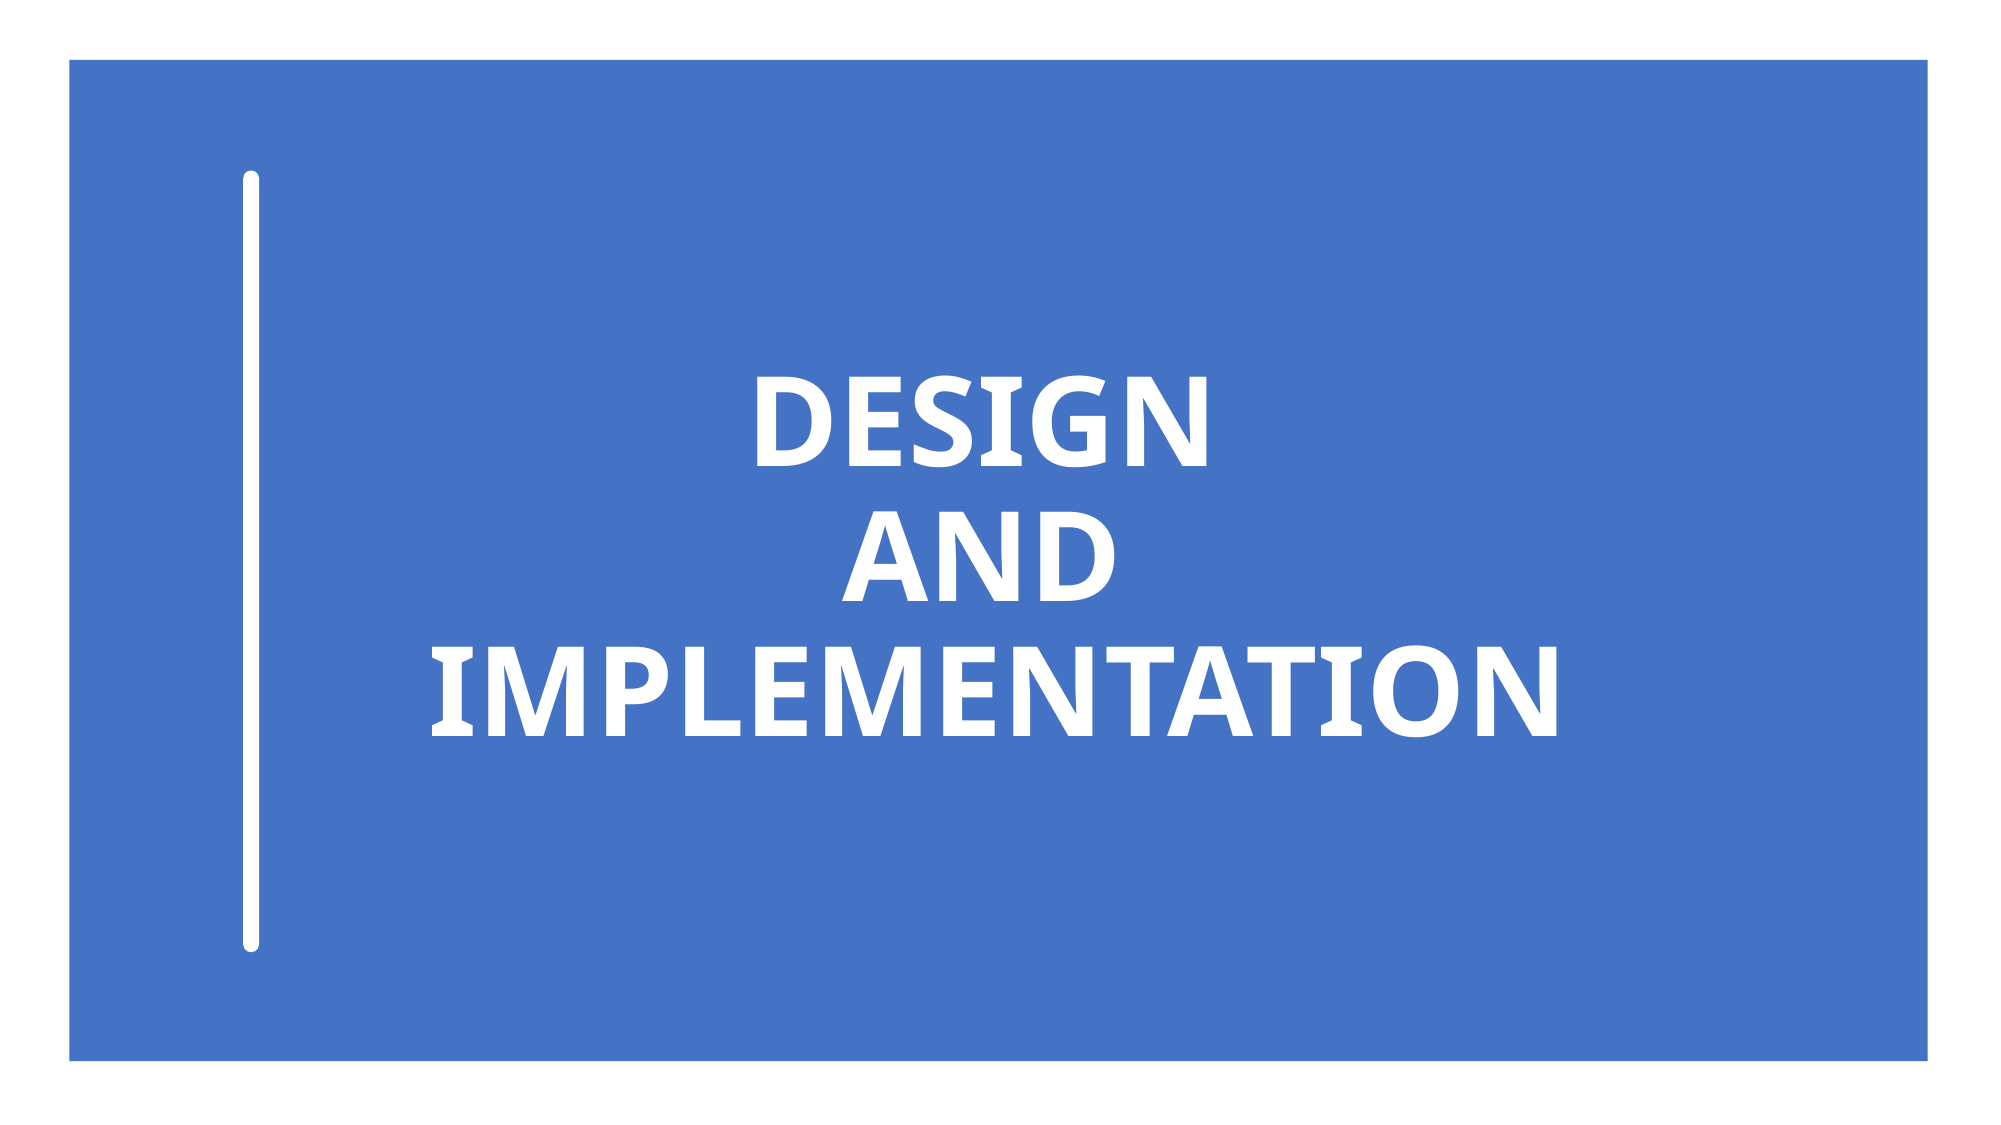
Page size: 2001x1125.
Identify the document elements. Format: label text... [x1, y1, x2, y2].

title DESIGN AND IMPLEMENTATION [69, 59, 1928, 1062]
text_box [243, 170, 260, 953]
